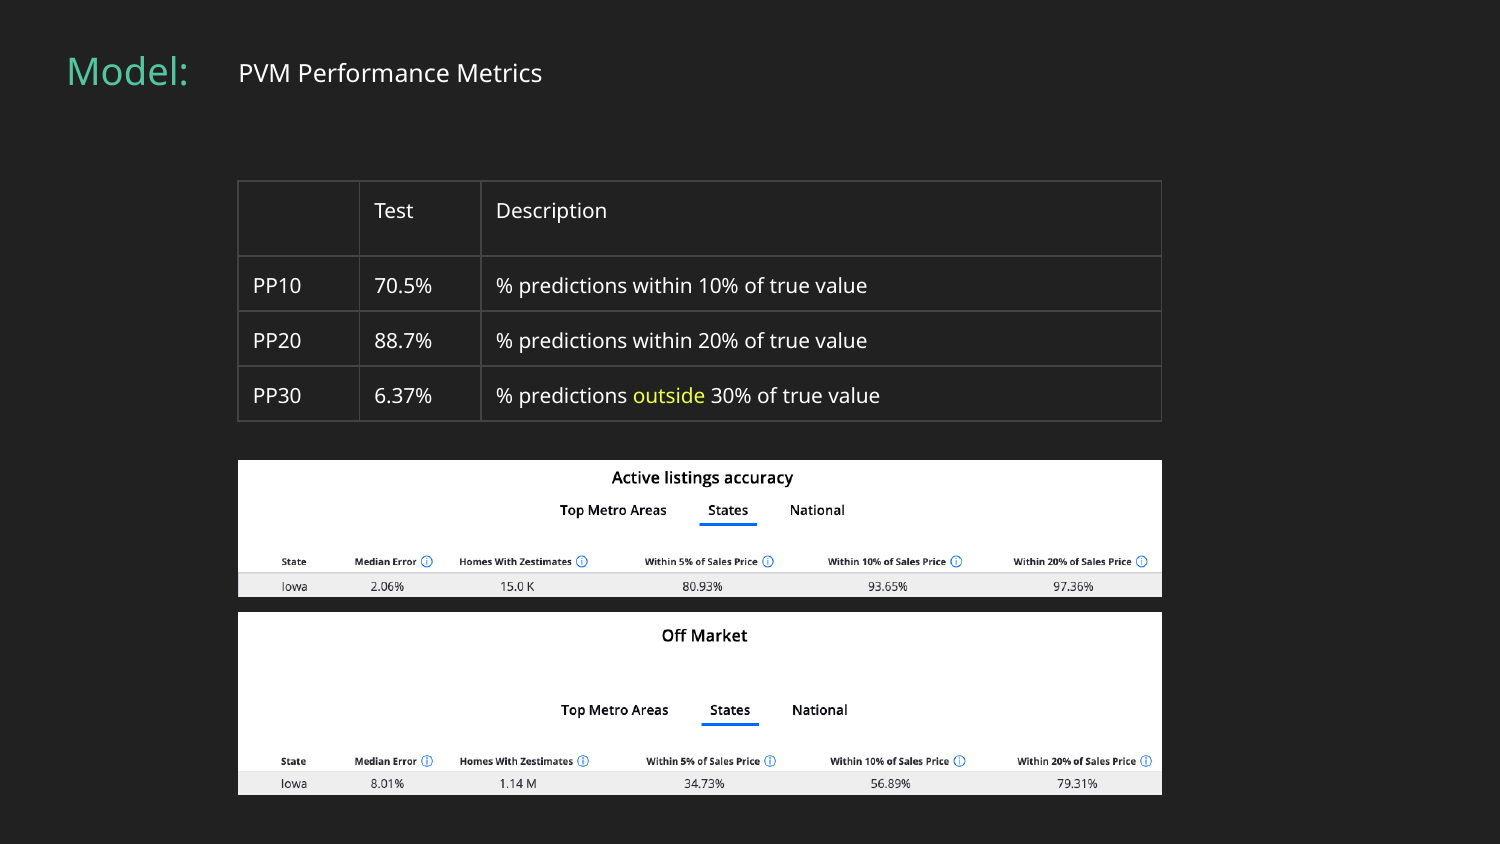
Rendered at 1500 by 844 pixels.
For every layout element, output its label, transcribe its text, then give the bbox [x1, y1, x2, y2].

table_header Test [360, 182, 480, 255]
table_cell % predictions within 10% of true value [482, 257, 1161, 310]
title Model: [51, 32, 1449, 96]
table_cell 88.7% [360, 312, 480, 365]
picture [237, 460, 1162, 597]
text_box PVM Performance Metrics [223, 42, 1500, 103]
table_cell PP20 [239, 312, 359, 365]
table_header Description [482, 182, 1161, 255]
table_cell % predictions within 20% of true value [482, 312, 1161, 365]
table_header [239, 182, 359, 255]
table_cell 70.5% [360, 257, 480, 310]
table_cell % predictions outside 30% of true value [482, 367, 1161, 420]
table_cell 6.37% [360, 367, 480, 420]
table_cell PP10 [239, 257, 359, 310]
picture [237, 611, 1162, 795]
table_cell PP30 [239, 367, 359, 420]
